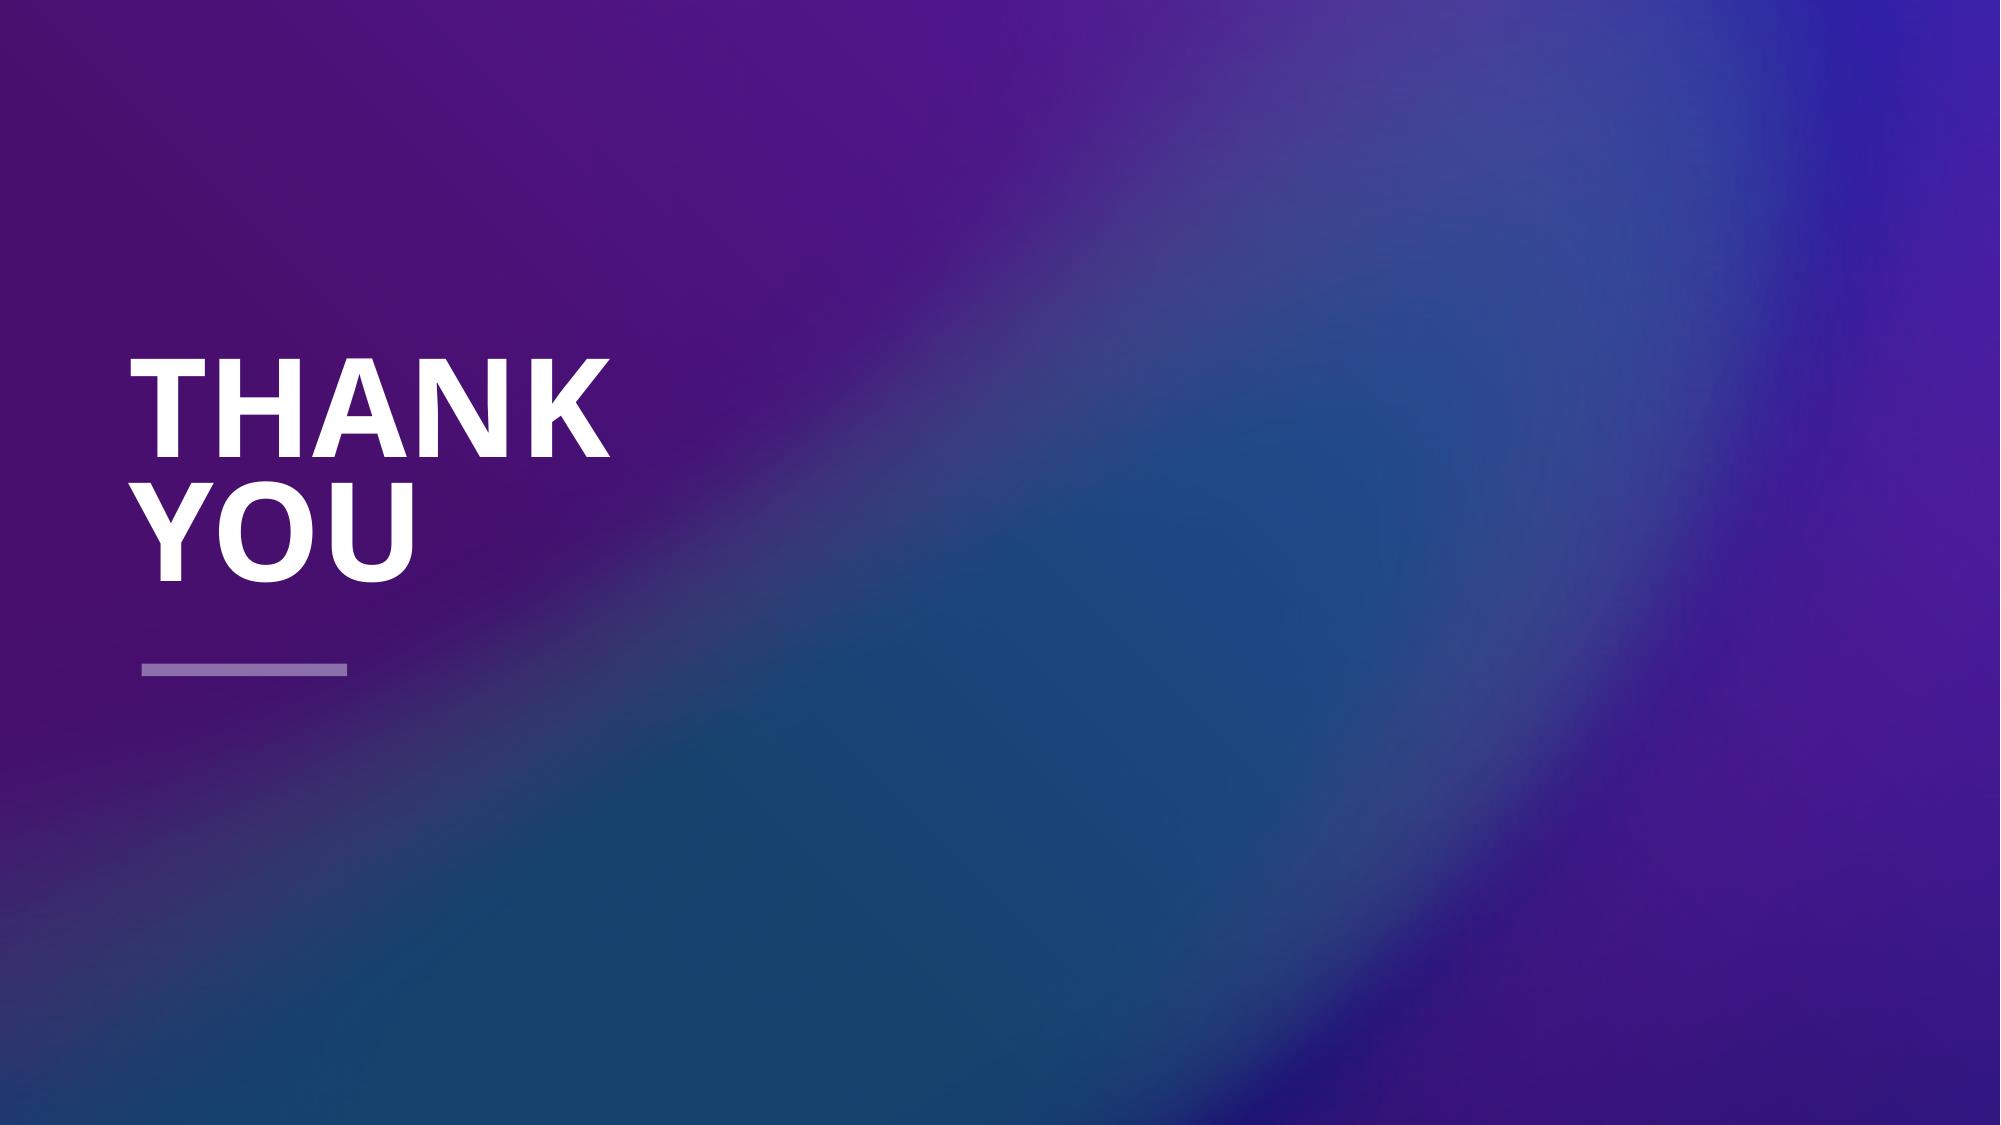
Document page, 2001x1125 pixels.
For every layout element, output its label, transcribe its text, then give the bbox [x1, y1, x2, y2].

title Thank You [113, 145, 958, 614]
